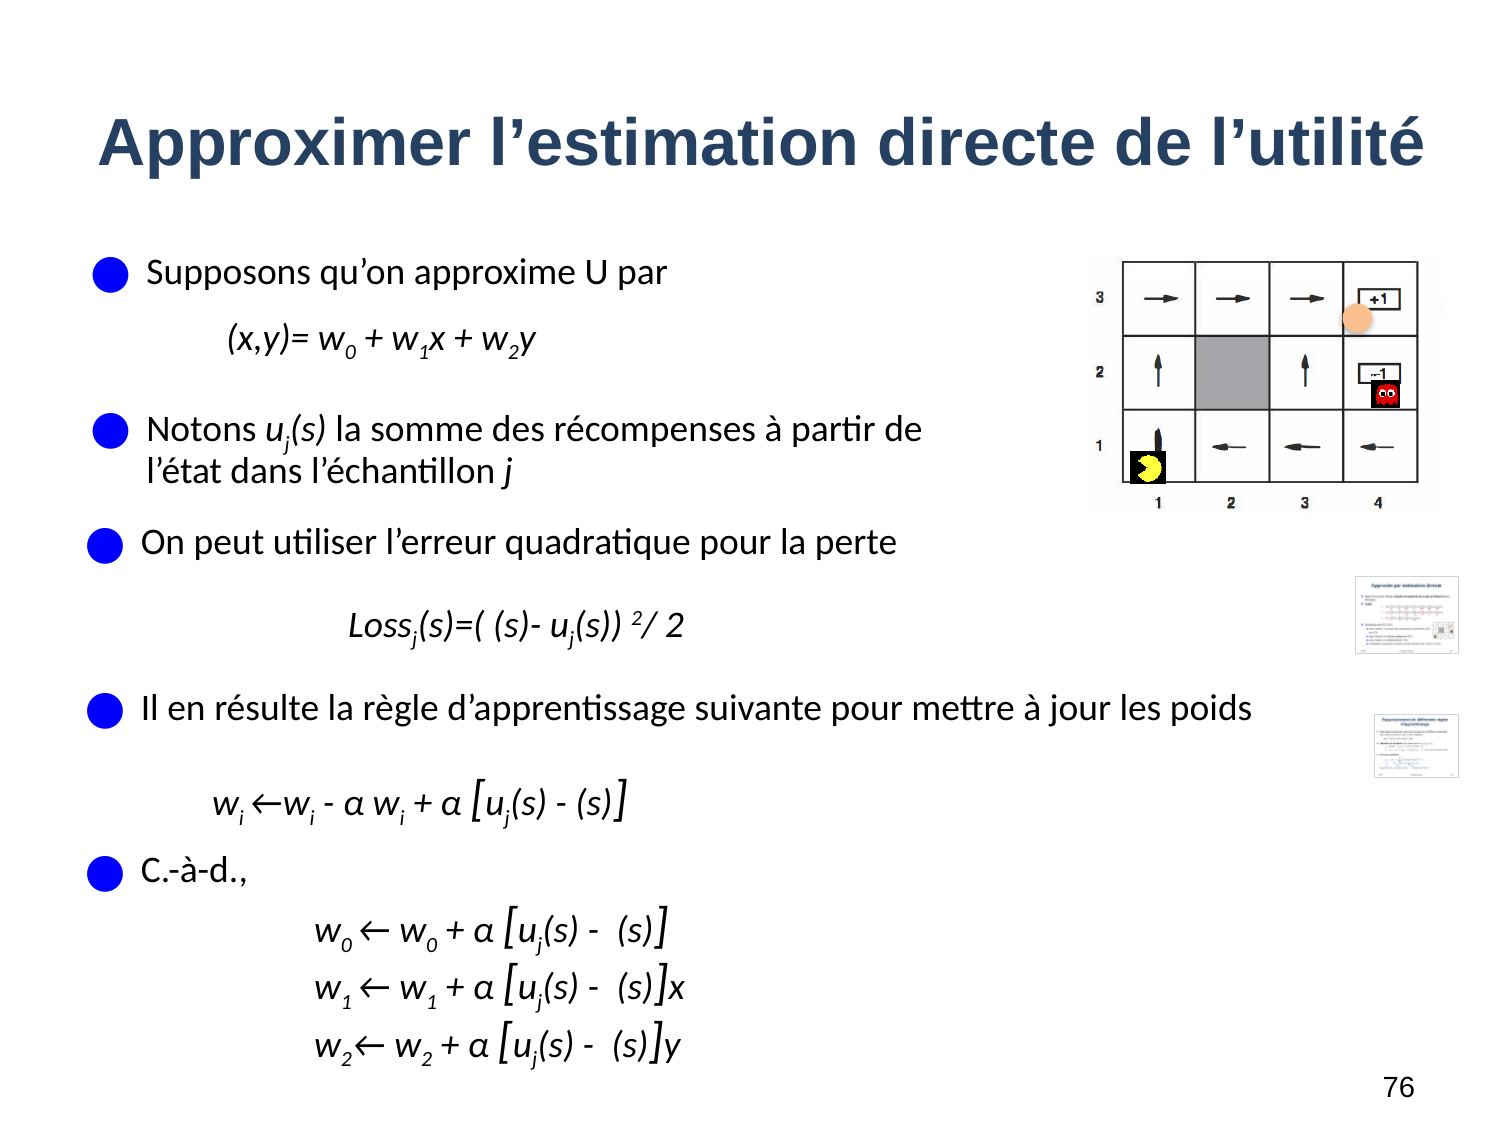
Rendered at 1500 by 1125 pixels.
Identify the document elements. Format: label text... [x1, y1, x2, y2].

picture [1375, 715, 1458, 777]
title Approximer l’estimation directe de l’utilité [75, 45, 1450, 233]
picture [1356, 577, 1458, 653]
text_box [1087, 255, 1443, 516]
slide_number 76 [1080, 1056, 1431, 1117]
